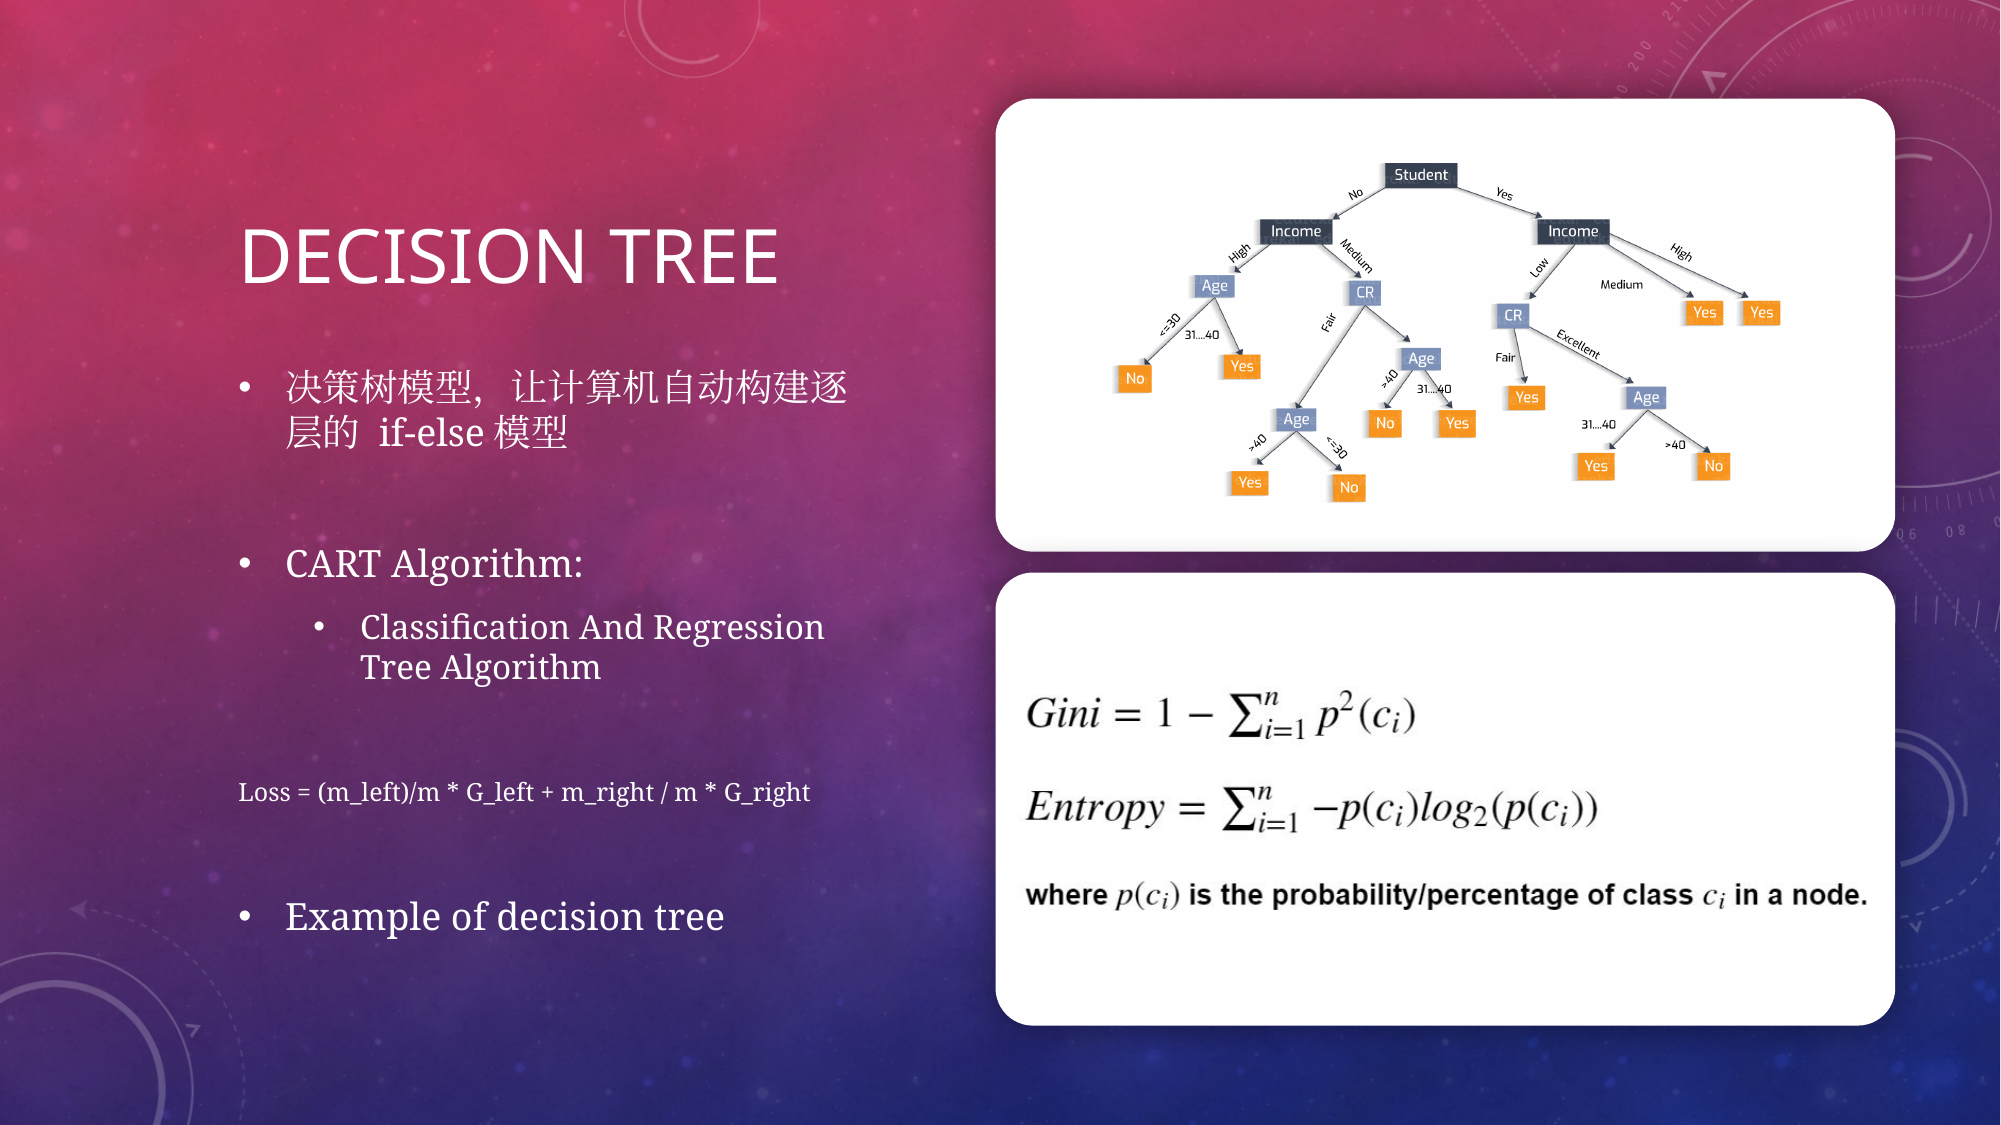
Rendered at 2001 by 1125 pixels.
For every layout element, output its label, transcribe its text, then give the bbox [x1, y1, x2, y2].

list 决策树模型，让计算机自动构建逐层的 if-else模型 CART Algorithm: Classification And Regression Tree Algorithm Loss = (m_left)/m * G_left + m_right / m * G_right Example of decision tree [223, 351, 896, 950]
text_box [998, 101, 1893, 549]
picture [0, 0, 2001, 1125]
title Decision Tree [223, 169, 896, 339]
text_box [998, 575, 1893, 1024]
